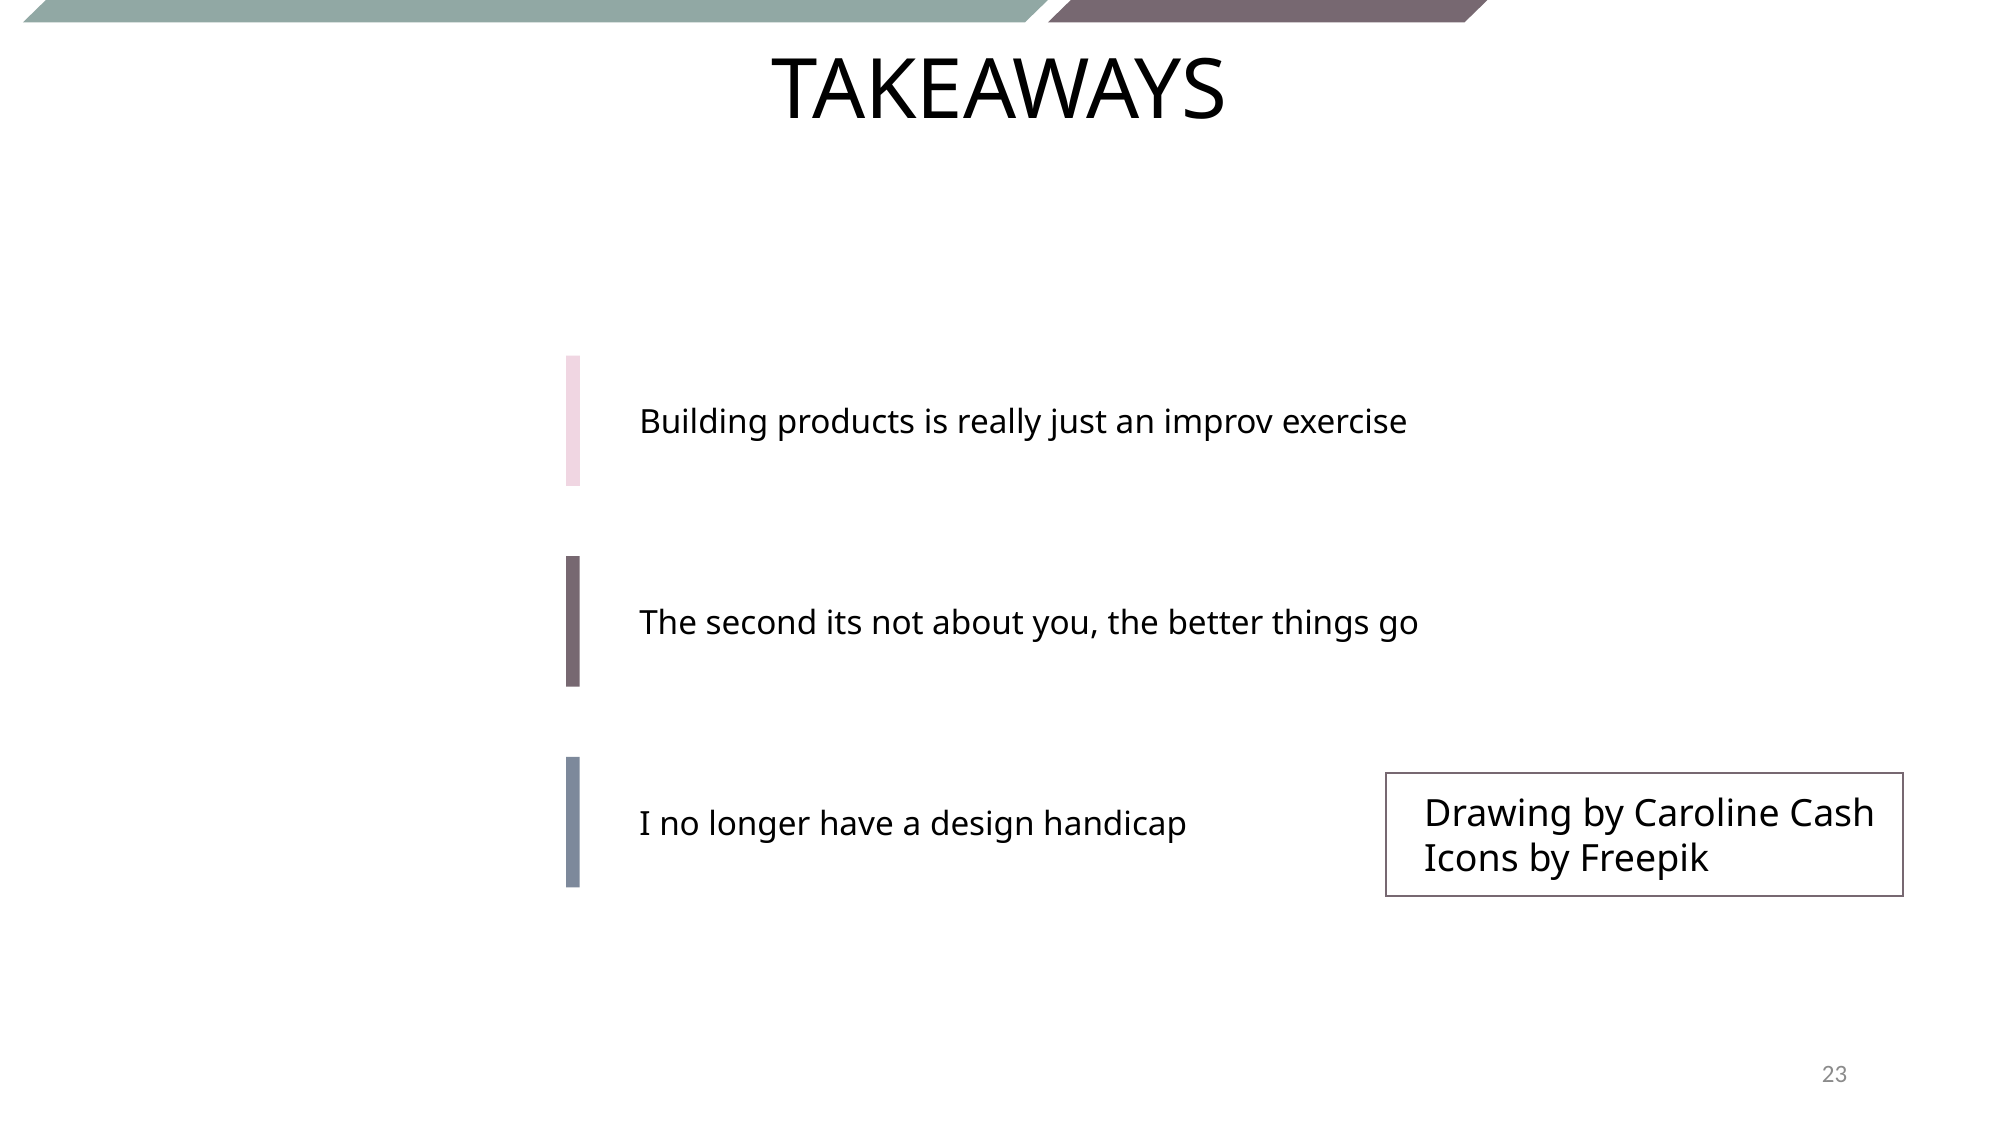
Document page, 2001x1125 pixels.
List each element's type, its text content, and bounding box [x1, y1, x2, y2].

text_box Building products is really just an improv exercise [639, 400, 1488, 441]
text_box [565, 555, 581, 688]
text_box The second its not about you, the better things go [639, 601, 1521, 642]
text_box [1045, 0, 1489, 24]
text_box [1385, 772, 1904, 897]
slide_number 23 [1412, 1042, 1863, 1103]
text_box [565, 756, 581, 888]
text_box [565, 355, 581, 487]
text_box I no longer have a design handicap [639, 802, 1350, 843]
text_box TAKEAWAYS [56, 35, 1944, 136]
text_box [20, 0, 1050, 24]
